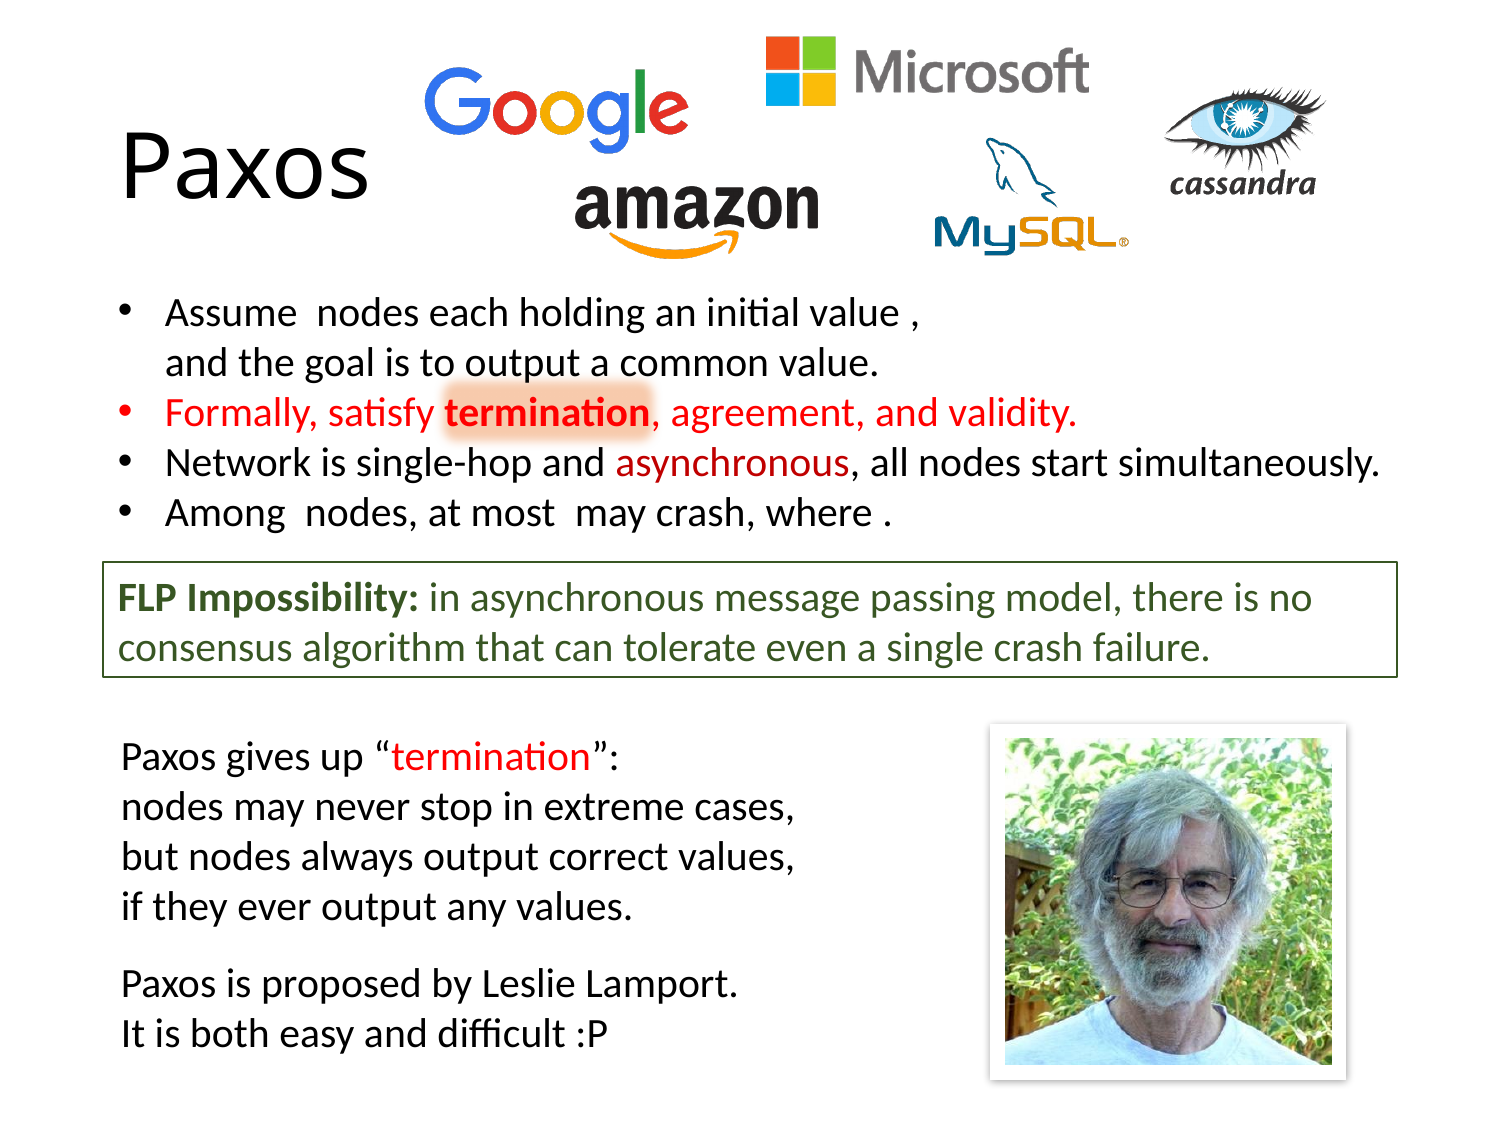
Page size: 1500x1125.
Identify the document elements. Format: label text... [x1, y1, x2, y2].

text_box FLP Impossibility: in asynchronous message passing model, there is no consensus algorithm that can tolerate even a single crash failure. [103, 562, 1397, 678]
text_box [449, 388, 647, 435]
text_box Paxos gives up “termination”: nodes may never stop in extreme cases, but nodes always output correct values, if they ever output any values. [106, 721, 811, 937]
title Paxos [103, 59, 1397, 278]
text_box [414, 19, 1330, 261]
text_box Paxos is proposed by Leslie Lamport. It is both easy and difficult :P [106, 948, 755, 1064]
picture [1004, 737, 1332, 1066]
